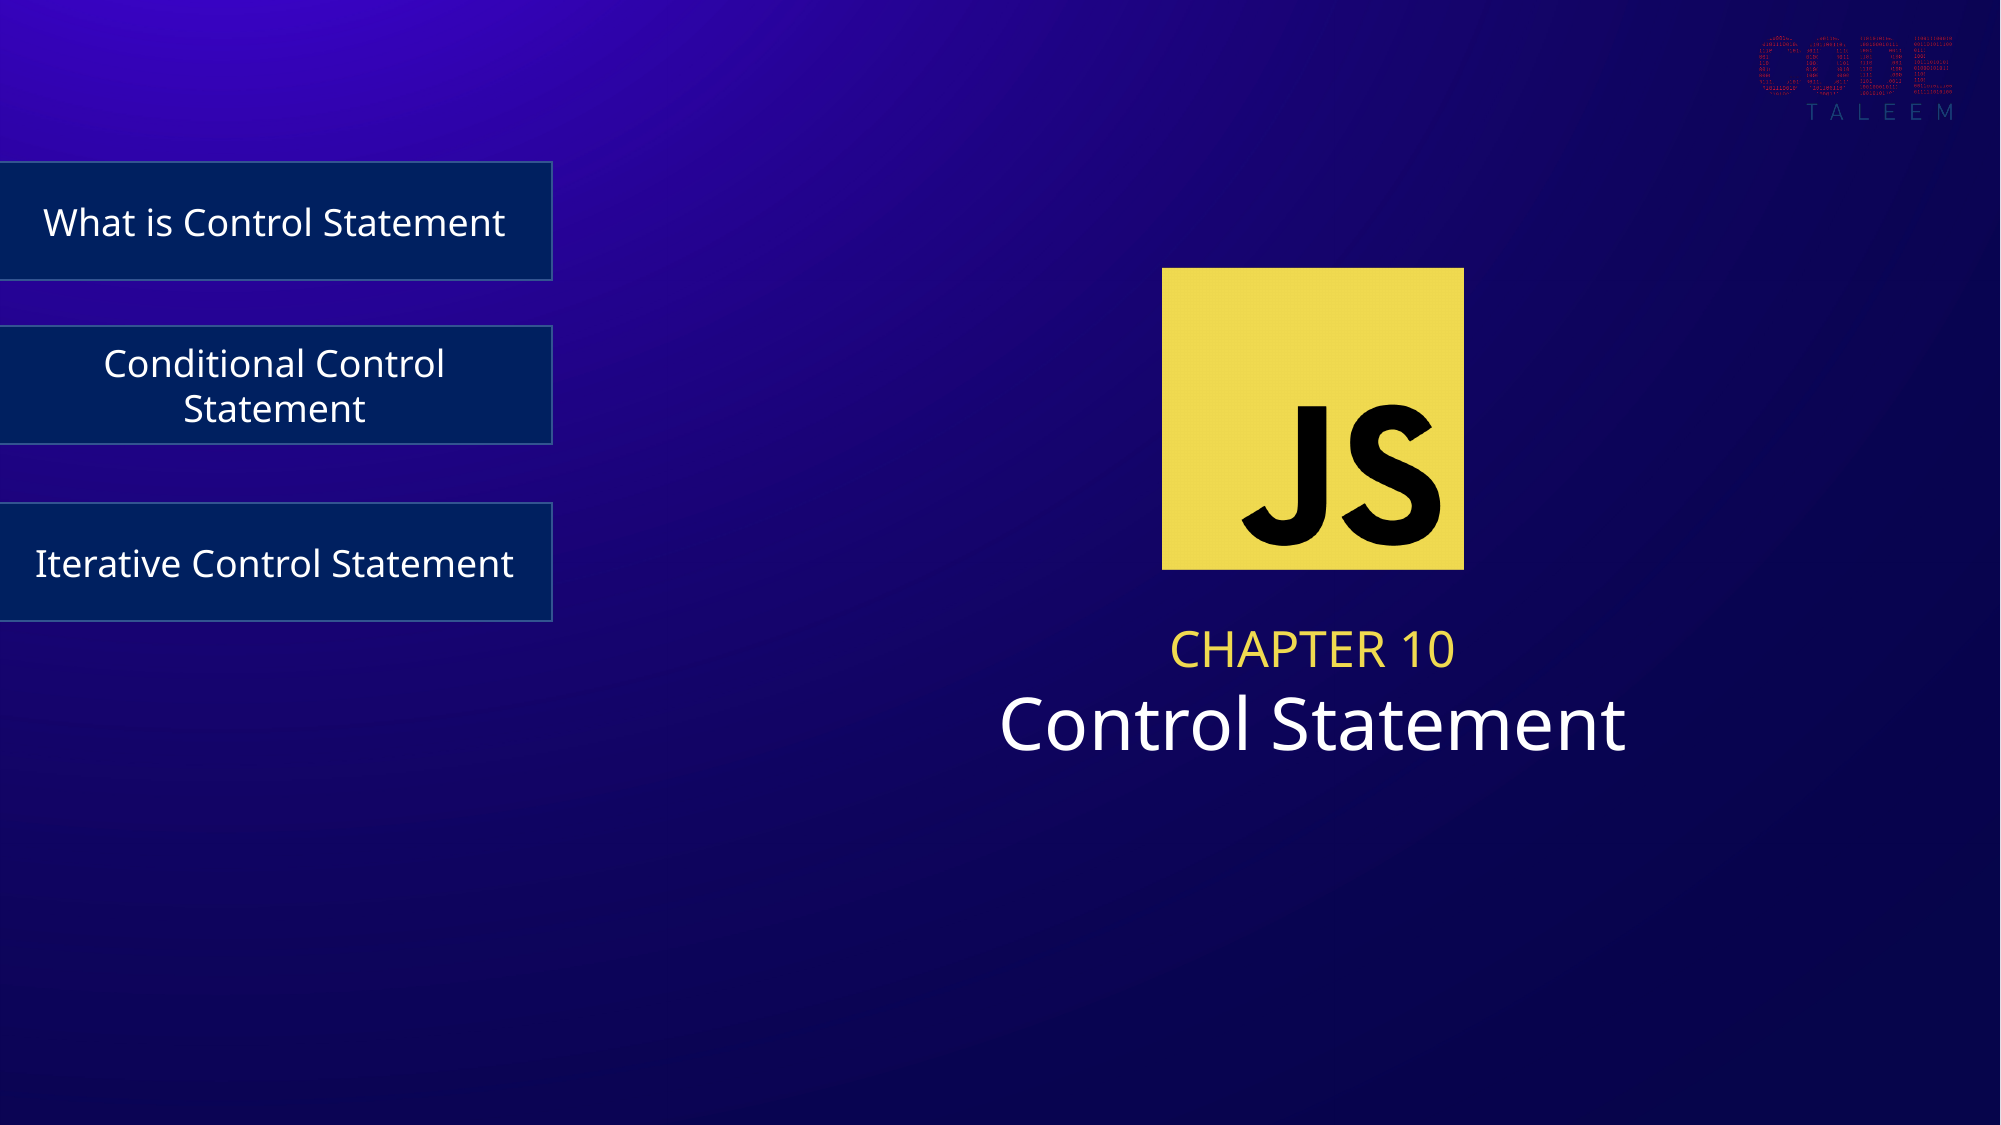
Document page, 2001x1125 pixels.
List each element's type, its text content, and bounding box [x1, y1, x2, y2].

text_box CHAPTER 10 Control Statement [934, 610, 1692, 773]
picture [0, 0, 2001, 1125]
text_box What is Control Statement [0, 161, 553, 281]
text_box Conditional Control Statement [0, 325, 553, 445]
text_box Iterative Control Statement [0, 502, 553, 622]
